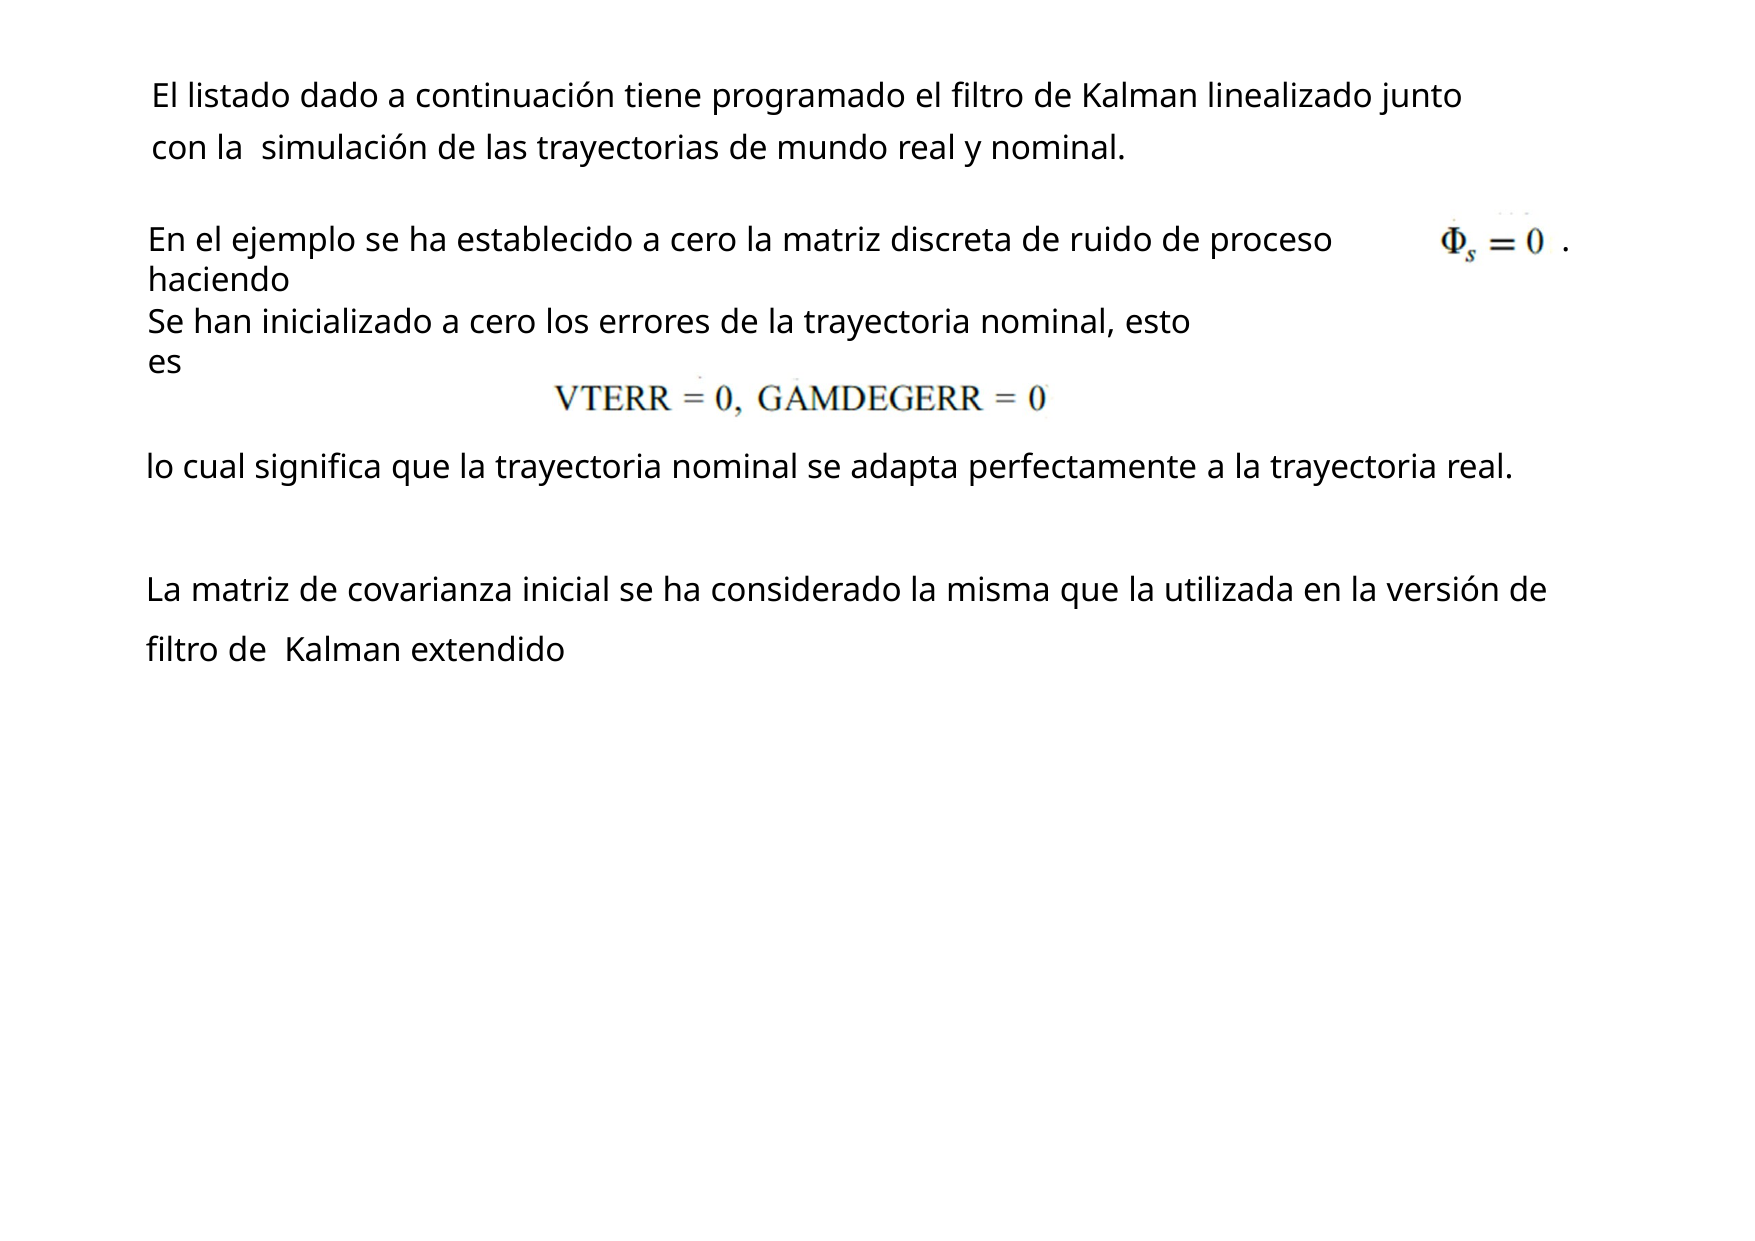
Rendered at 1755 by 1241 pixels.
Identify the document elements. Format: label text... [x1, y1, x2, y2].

text_box lo cual significa que la trayectoria nominal se adapta perfectamente a la trayectoria real. La matriz de covarianza inicial se ha considerado la misma que la utilizada en la versión de filtro de Kalman extendido [143, 443, 1613, 668]
text_box En el ejemplo se ha establecido a cero la matriz discreta de ruido de proceso haciendo [145, 215, 1433, 298]
picture [1428, 209, 1559, 273]
text_box Se han inicializado a cero los errores de la trayectoria nominal, esto es [145, 298, 1195, 381]
text_box El listado dado a continuación tiene programado el filtro de Kalman linealizado junto con la simulación de las trayectorias de mundo real y nominal. [149, 59, 1489, 167]
picture [552, 371, 1055, 422]
text_box . [1563, 215, 1573, 258]
